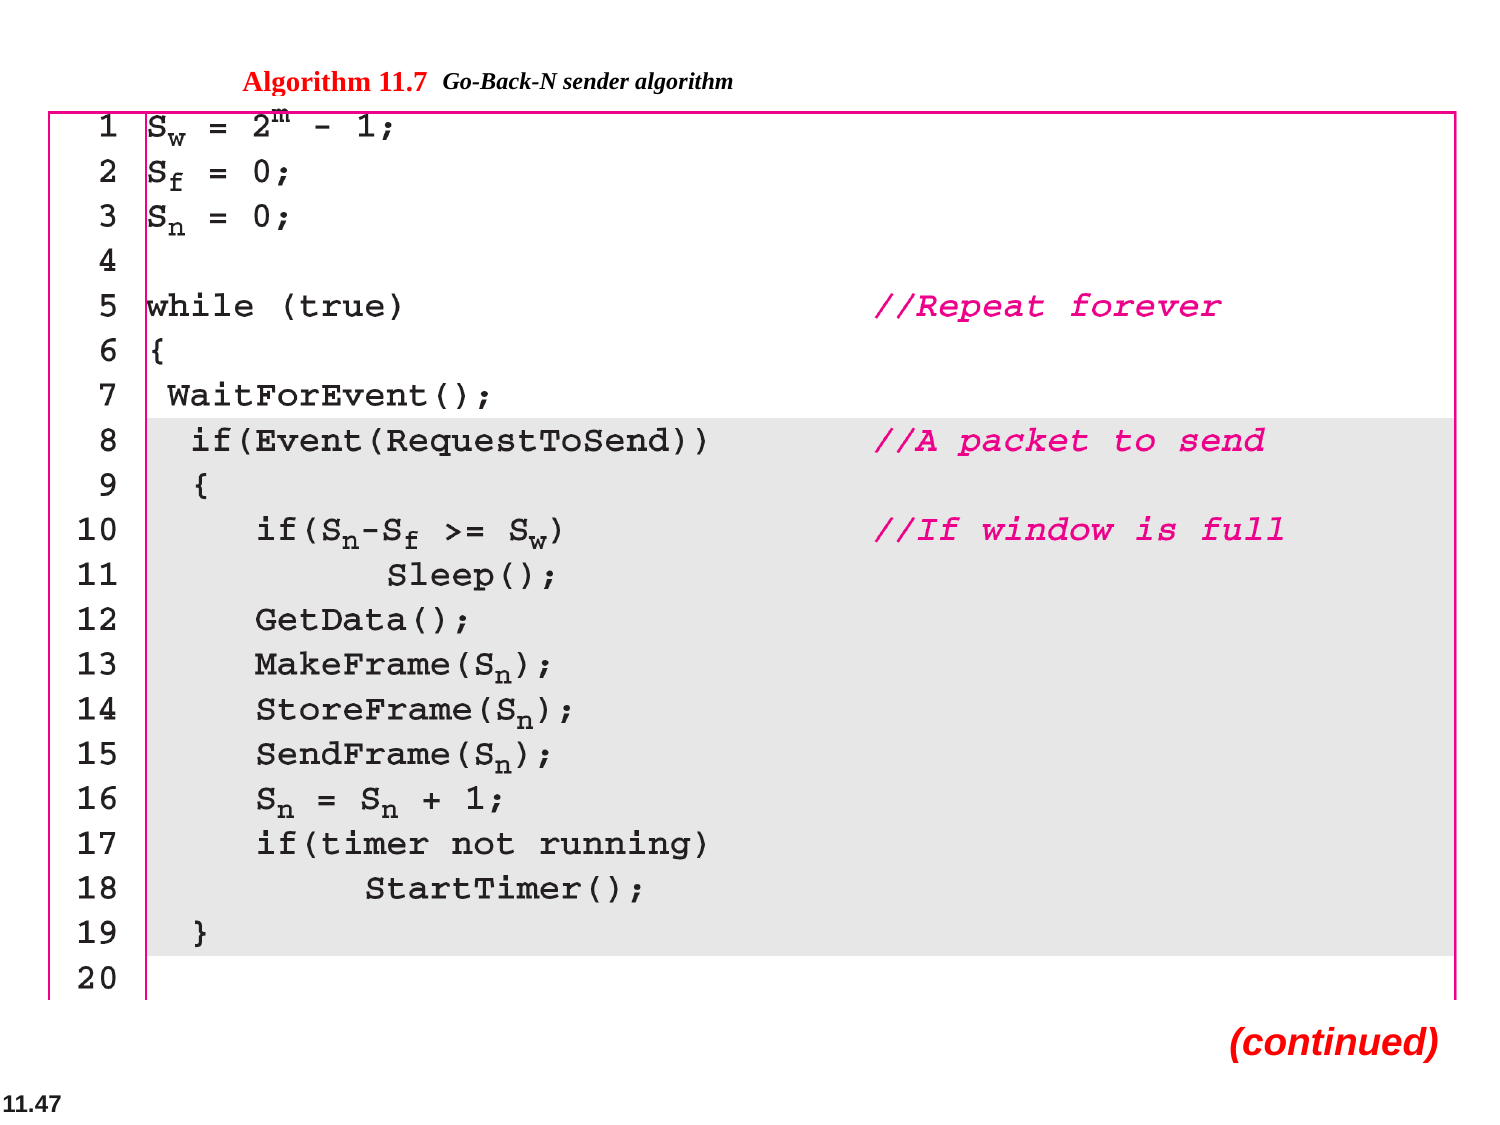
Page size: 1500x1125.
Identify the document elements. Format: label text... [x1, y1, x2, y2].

text_box Algorithm 11.7 Go-Back-N sender algorithm [227, 24, 750, 96]
picture [8, 96, 1488, 1001]
slide_number 11.47 [0, 1049, 301, 1125]
text_box (continued) [1214, 1009, 1454, 1071]
